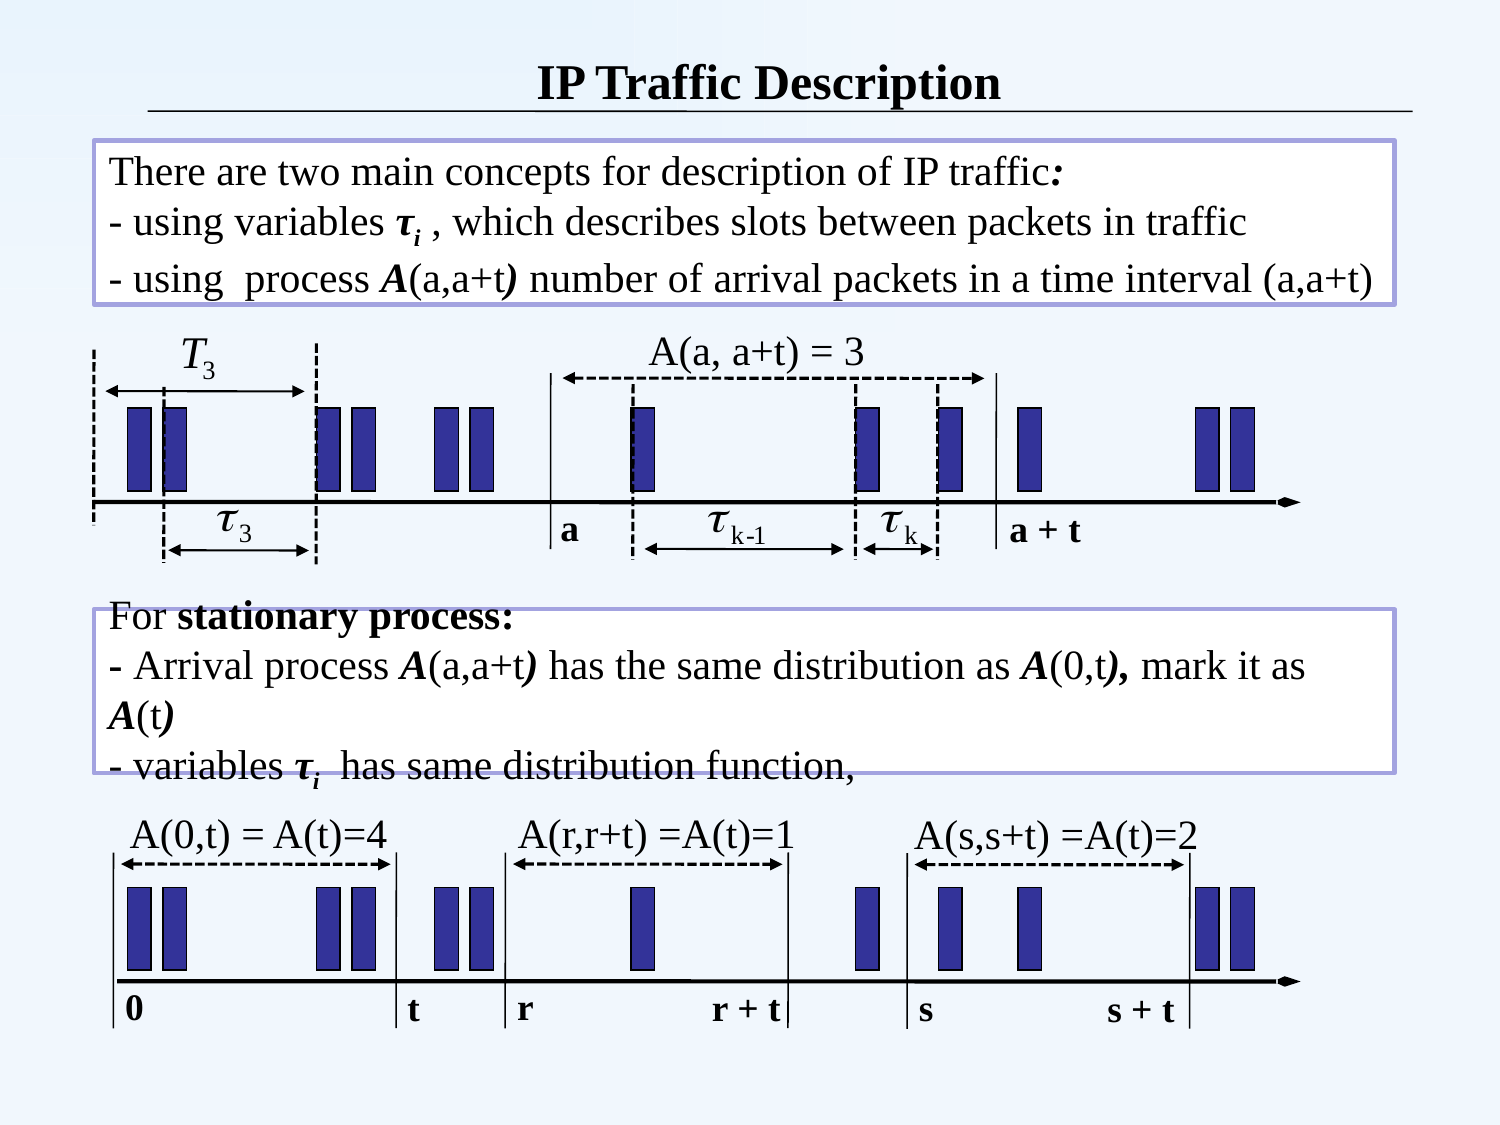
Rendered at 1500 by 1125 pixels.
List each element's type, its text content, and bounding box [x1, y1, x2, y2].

text_box [470, 887, 494, 938]
text_box There are two main concepts for description of IP traffic: - using variables τi , which describes slots between packets in traffic - using process A(a,a+t) number of arrival packets in a time interval (a,a+t) [92, 138, 1397, 307]
text_box [855, 408, 880, 469]
text_box A(r,r+t) =A(t)=1 [427, 799, 822, 865]
text_box [434, 408, 459, 491]
text_box [351, 408, 376, 452]
text_box [127, 408, 151, 435]
text_box a + t [994, 510, 1096, 558]
text_box [162, 950, 187, 971]
text_box [1195, 408, 1219, 491]
text_box [1230, 408, 1255, 491]
text_box [938, 887, 962, 939]
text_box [175, 322, 222, 392]
text_box [938, 408, 962, 459]
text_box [703, 487, 773, 553]
text_box [351, 462, 376, 491]
text_box [127, 950, 151, 971]
text_box A(a, a+t) = 3 [633, 316, 891, 376]
text_box [127, 447, 151, 473]
text_box [434, 887, 459, 937]
text_box [351, 948, 376, 971]
text_box [470, 471, 494, 491]
text_box [1195, 887, 1219, 938]
text_box [1230, 950, 1255, 971]
text_box a [545, 496, 595, 500]
text_box [316, 462, 341, 491]
text_box s + t [1092, 991, 1190, 1038]
text_box [316, 887, 341, 938]
text_box [351, 887, 376, 938]
text_box [855, 887, 880, 939]
text_box [1017, 887, 1042, 971]
text_box For stationary process: - Arrival process A(a,a+t) has the same distribution as A(0,t), mark it as A(t) - variables τi has same distribution function, [92, 607, 1397, 775]
text_box [316, 408, 341, 452]
text_box [127, 485, 151, 491]
text_box A(s,s+t) =A(t)=2 [899, 800, 1224, 865]
text_box s [903, 991, 949, 1036]
text_box [127, 887, 151, 938]
text_box [470, 408, 494, 459]
text_box [1195, 950, 1219, 971]
text_box [316, 948, 341, 971]
text_box [631, 408, 655, 470]
text_box [1230, 887, 1255, 938]
text_box [855, 951, 880, 971]
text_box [212, 485, 259, 555]
text_box [938, 482, 962, 491]
text_box [938, 951, 962, 971]
text_box [1017, 471, 1042, 491]
text_box t [392, 991, 435, 1037]
text_box r [502, 975, 549, 979]
text_box [162, 887, 187, 938]
text_box IP Traffic Description [112, 42, 1426, 118]
text_box [434, 950, 459, 971]
text_box [470, 950, 494, 971]
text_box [876, 487, 927, 553]
text_box r + t [697, 991, 796, 1037]
text_box r [502, 991, 549, 1036]
text_box [162, 485, 187, 491]
text_box [631, 482, 655, 491]
text_box 0 [110, 975, 159, 1036]
text_box [162, 408, 187, 473]
text_box a [545, 510, 595, 557]
text_box [1017, 408, 1042, 459]
text_box [855, 483, 880, 491]
text_box A(0,t) = A(t)=4 [114, 799, 413, 865]
text_box [631, 887, 655, 971]
